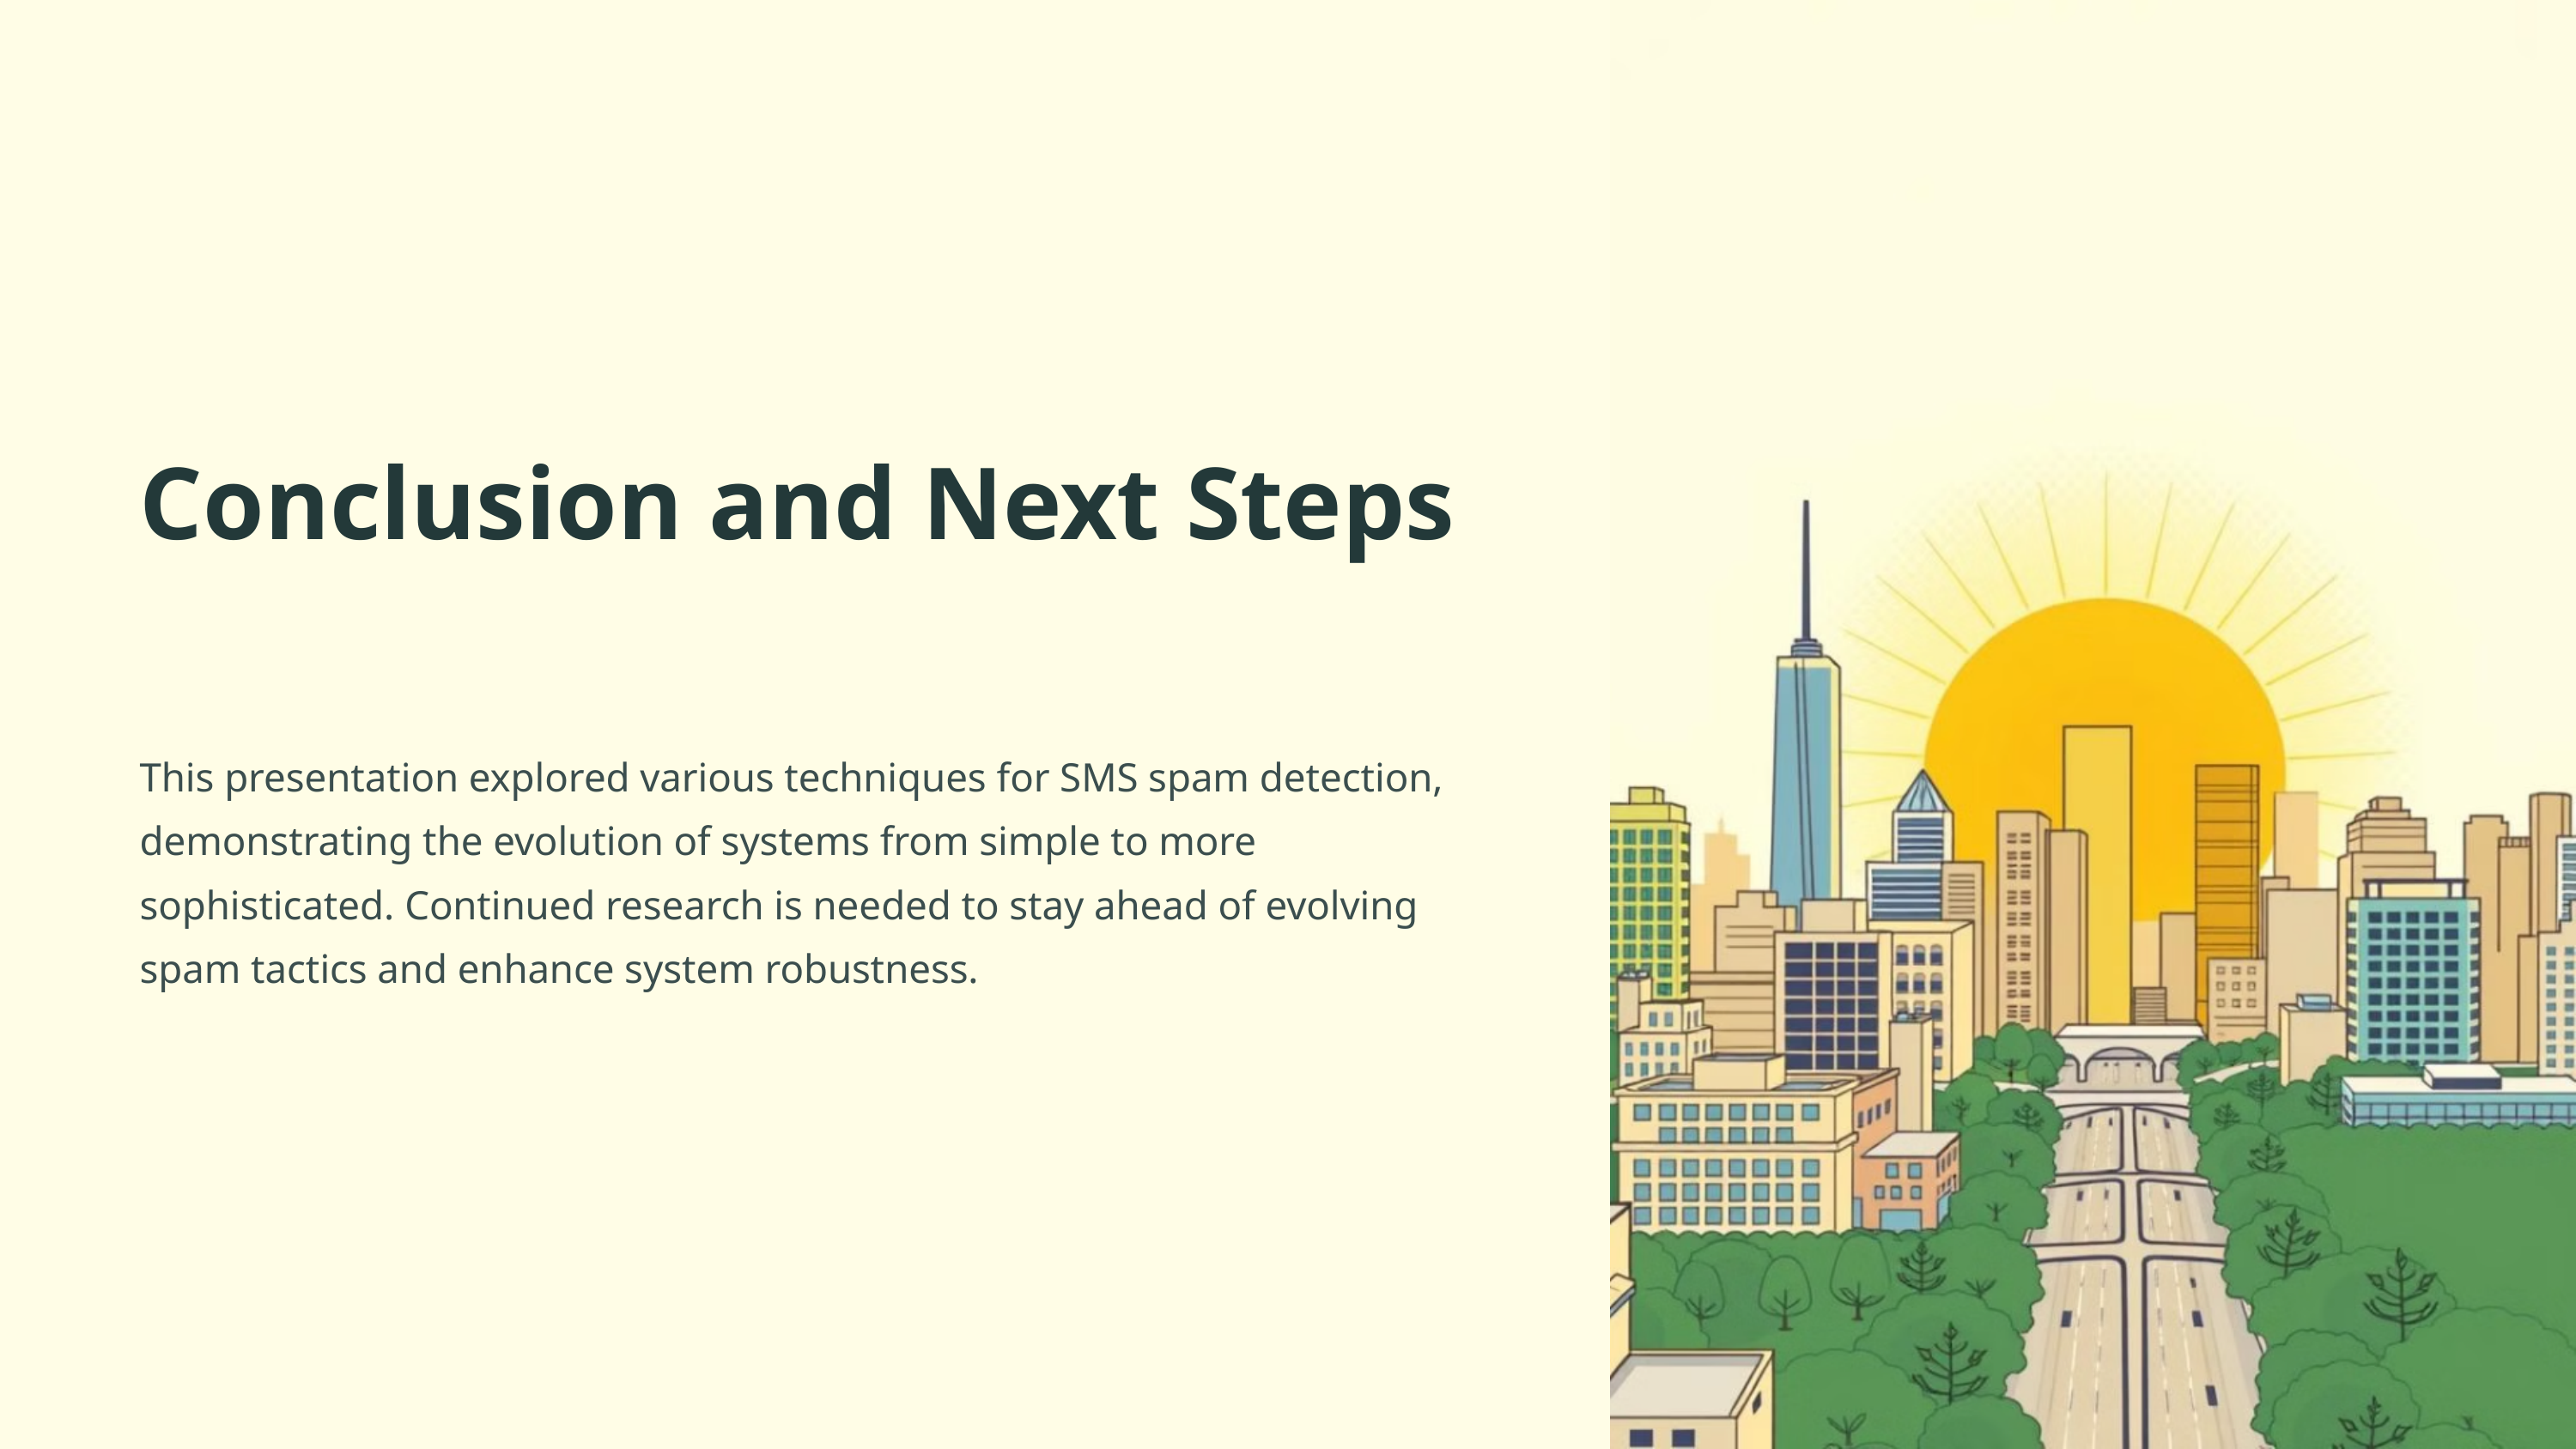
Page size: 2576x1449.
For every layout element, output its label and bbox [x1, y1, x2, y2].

text_box [0, 0, 2576, 1449]
text_box [139, 441, 1471, 692]
text_box [139, 750, 1471, 1007]
